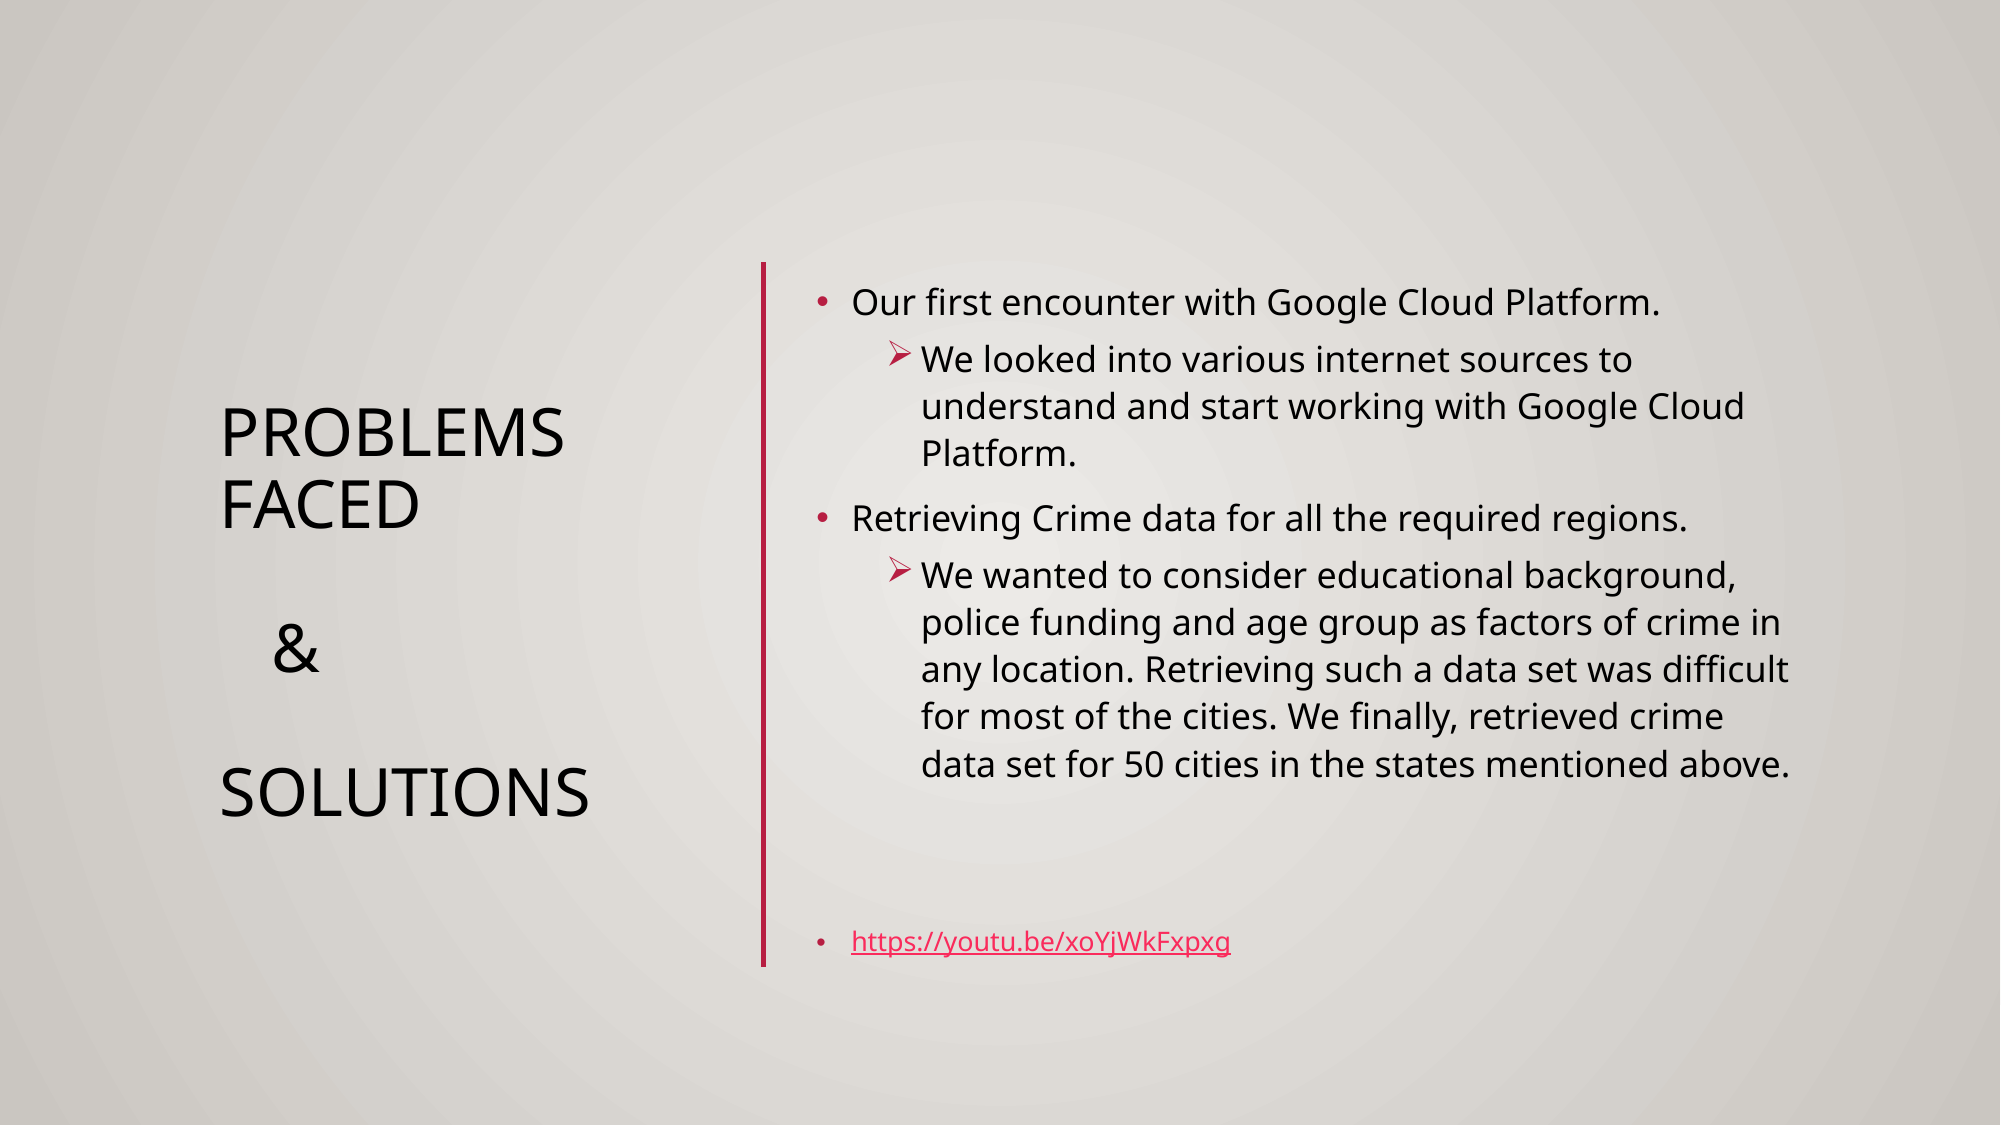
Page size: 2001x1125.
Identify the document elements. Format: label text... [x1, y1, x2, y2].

title Problems Faced & Solutions [205, 262, 726, 968]
text_box [0, 0, 2000, 1125]
list Our first encounter with Google Cloud Platform. We looked into various internet sources to understand and start working with Google Cloud Platform. Retrieving Crime data for all the required regions. We wanted to consider educational background, police funding and age group as factors of crime in any location. Retrieving such a data set was difficult for most of the cities. We finally, retrieved crime data set for 50 cities in the states mentioned above. https://youtu.be/xoYjWkFxpxg [801, 262, 1820, 974]
